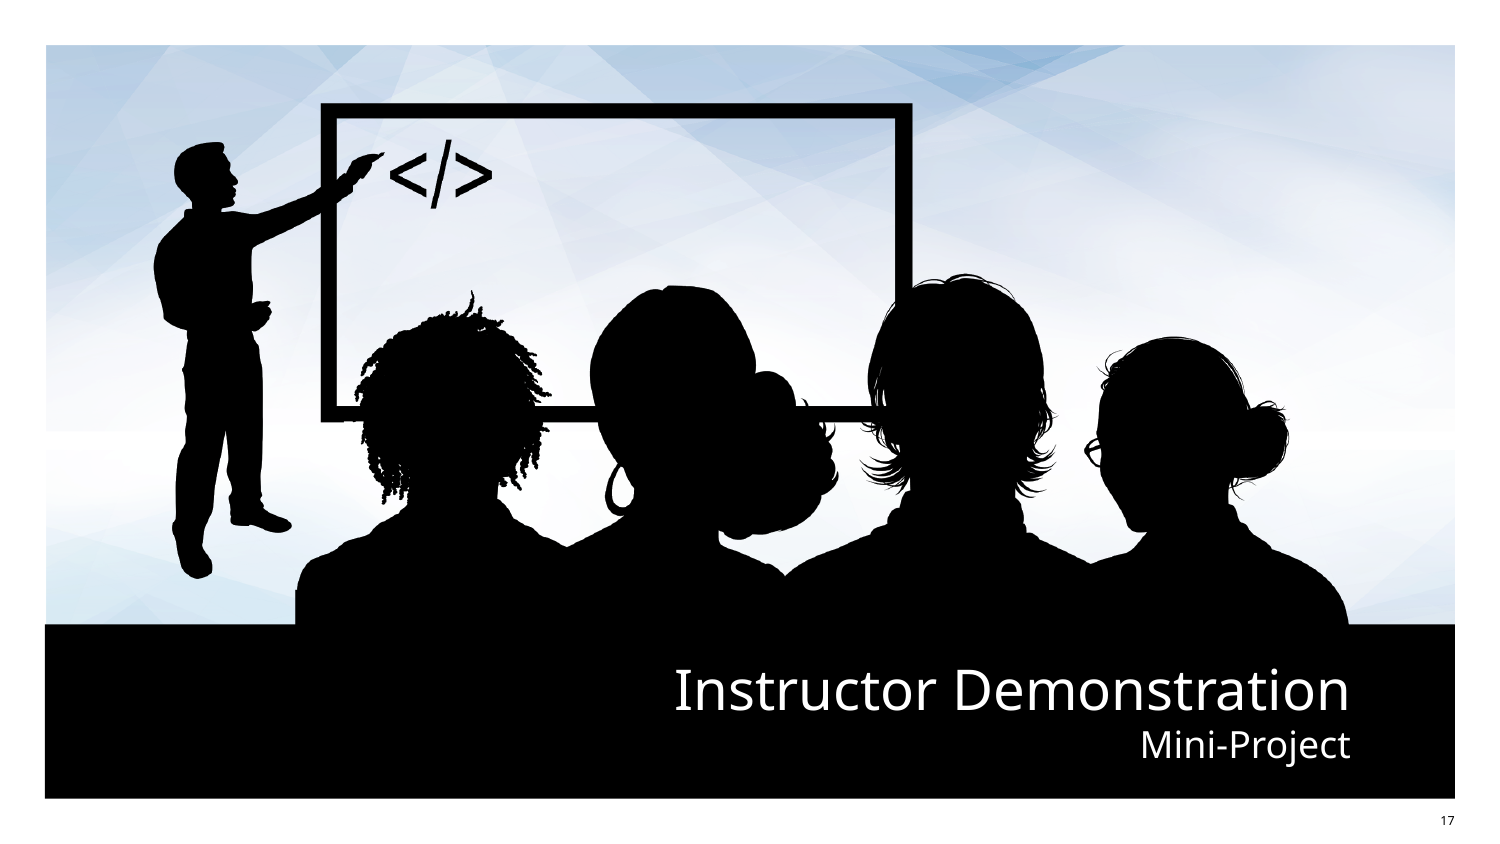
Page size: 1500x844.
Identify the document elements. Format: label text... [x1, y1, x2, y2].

picture [45, 0, 1468, 630]
title Mini-Project [0, 719, 1500, 799]
